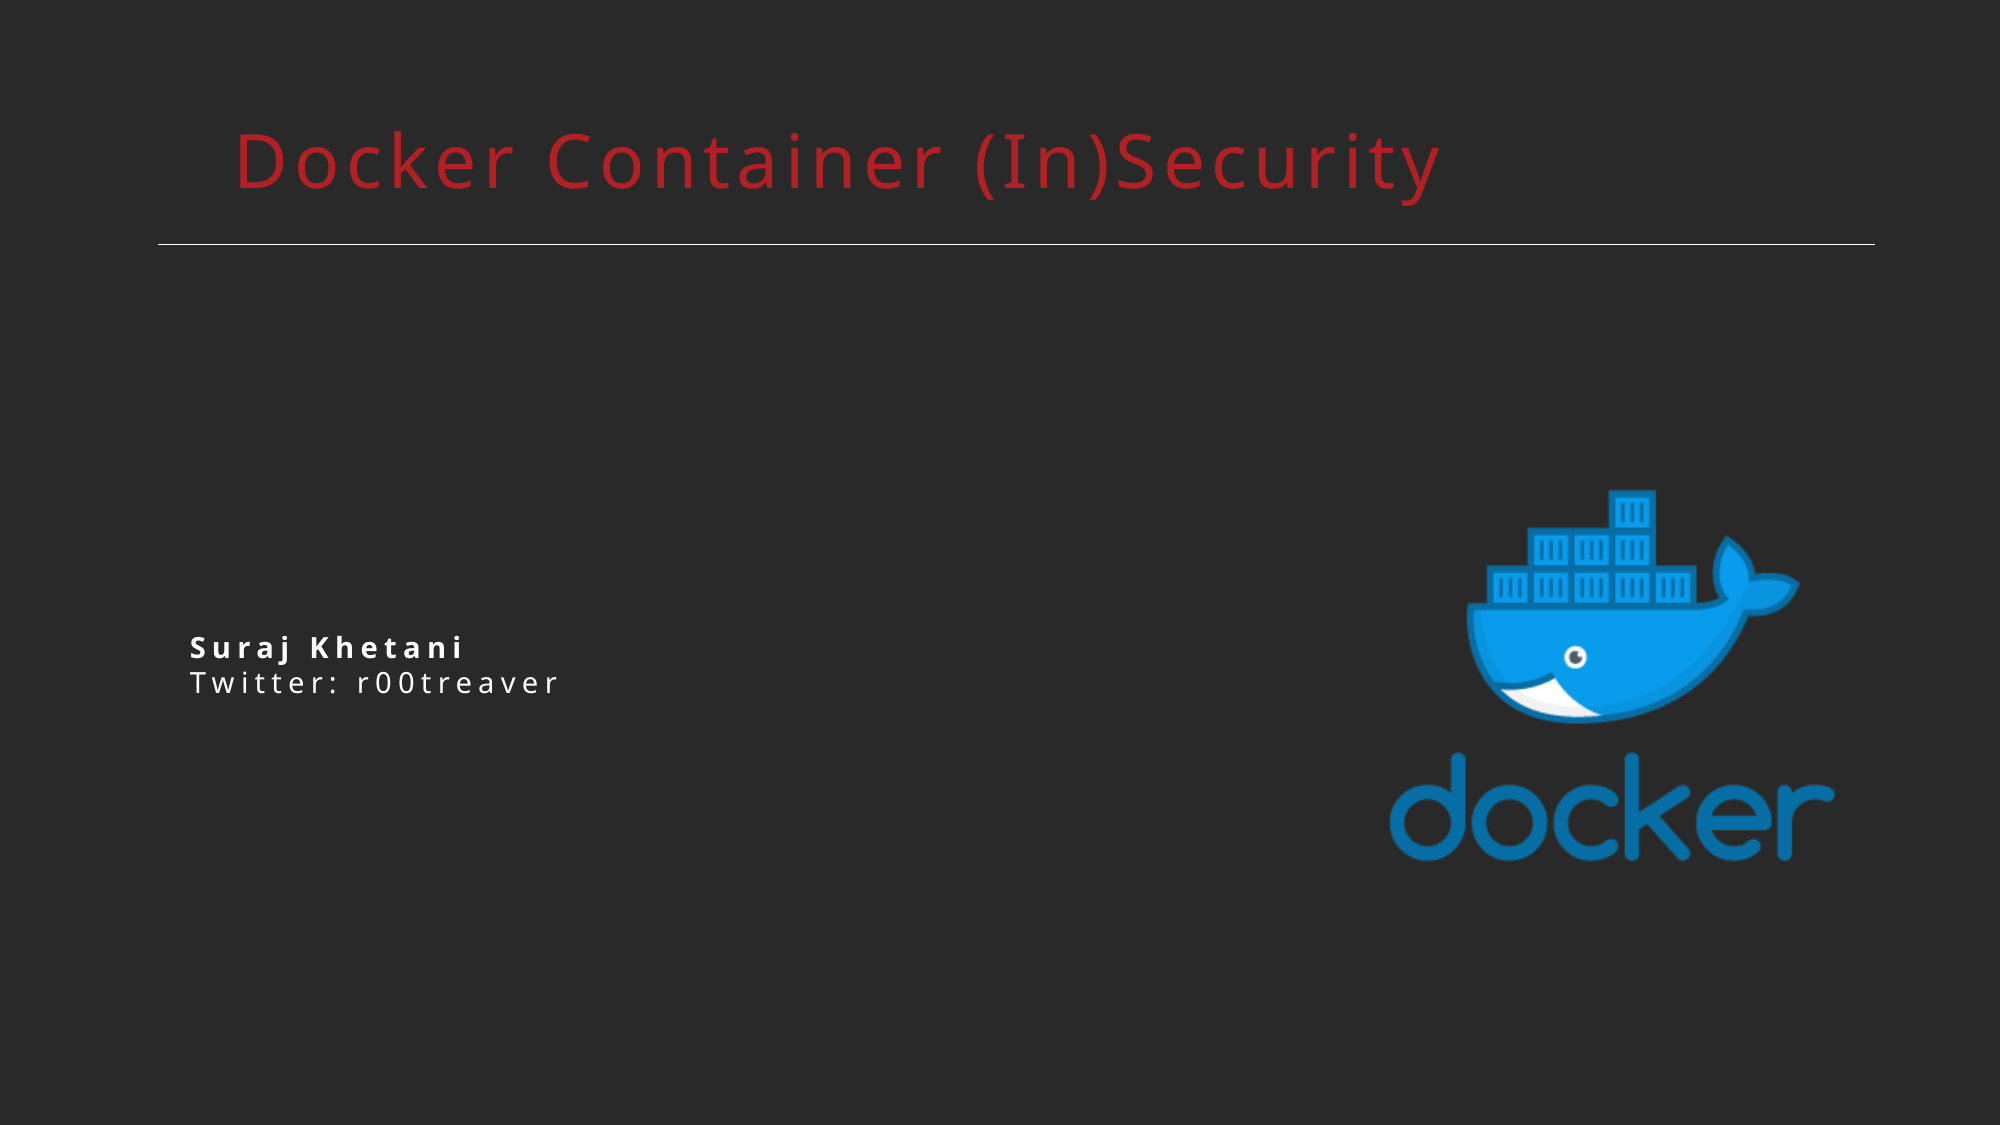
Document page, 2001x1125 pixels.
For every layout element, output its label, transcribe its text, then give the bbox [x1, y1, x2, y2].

text_box Suraj Khetani Twitter: r00treaver [175, 621, 573, 707]
text_box Docker Container (In)Security [218, 106, 1458, 212]
picture [1349, 451, 1875, 901]
